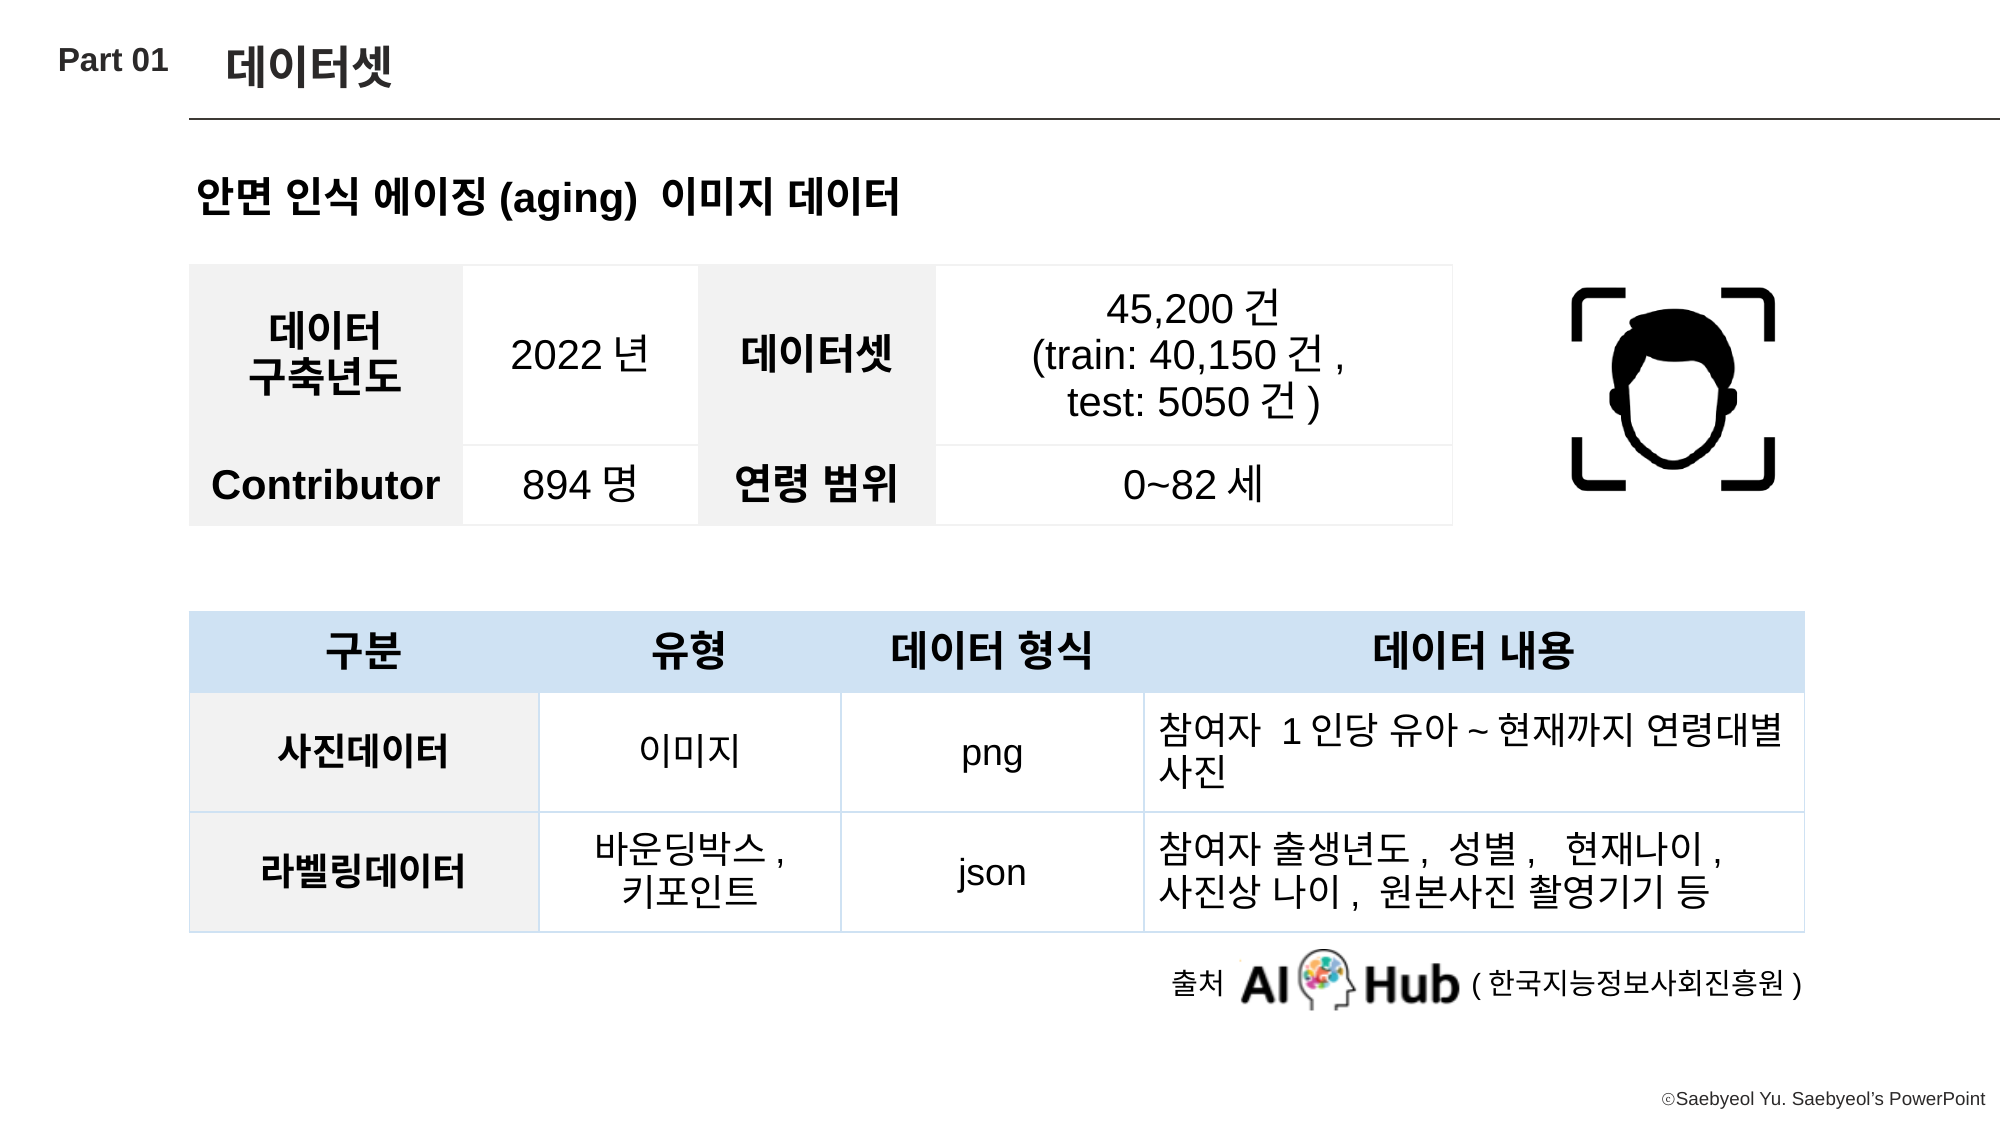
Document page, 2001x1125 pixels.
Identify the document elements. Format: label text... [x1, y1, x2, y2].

picture [1235, 949, 1466, 1014]
text_box 출처: (한국지능정보사회진흥원) [1164, 961, 1230, 1005]
table_cell Contributor [190, 446, 462, 524]
table_cell json [842, 813, 1143, 931]
text_box 데이터셋 [210, 31, 806, 102]
table_header 데이터 구축년도 [190, 266, 462, 444]
table_header 구분 [190, 613, 538, 691]
table_cell 바운딩박스, 키포인트 [540, 813, 840, 931]
table_header 데이터 형식 [842, 613, 1143, 691]
table_cell 참여자 출생년도, 성별, 현재나이, 사진상 나이, 원본사진 촬영기기 등 [1145, 813, 1804, 931]
text_box 안면 인식 에이징(aging) 이미지 데이터 [189, 166, 1394, 224]
table_cell 이미지 [540, 693, 840, 811]
table_header 2022년 [463, 266, 698, 444]
table_header 45,200건 (train: 40,150건, test: 5050건) [936, 266, 1394, 444]
picture [1399, 116, 1946, 663]
table_cell 참여자 1인당 유아~현재까지 연령대별 사진 [1145, 693, 1804, 811]
table_cell 라벨링데이터 [190, 813, 538, 931]
table_cell 사진데이터 [190, 693, 538, 811]
table_header 데이터셋 [700, 266, 935, 444]
text_box 출처: (한국지능정보사회진흥원) [1470, 961, 1817, 1005]
table_cell png [842, 693, 1143, 811]
table_cell 연령 범위 [700, 446, 935, 524]
table_cell 0~82세 [936, 446, 1394, 524]
table_header 유형 [540, 613, 840, 691]
text_box Part 01 [42, 30, 210, 86]
table_header 데이터 내용 [1145, 613, 1804, 691]
table_cell 894명 [463, 446, 698, 524]
